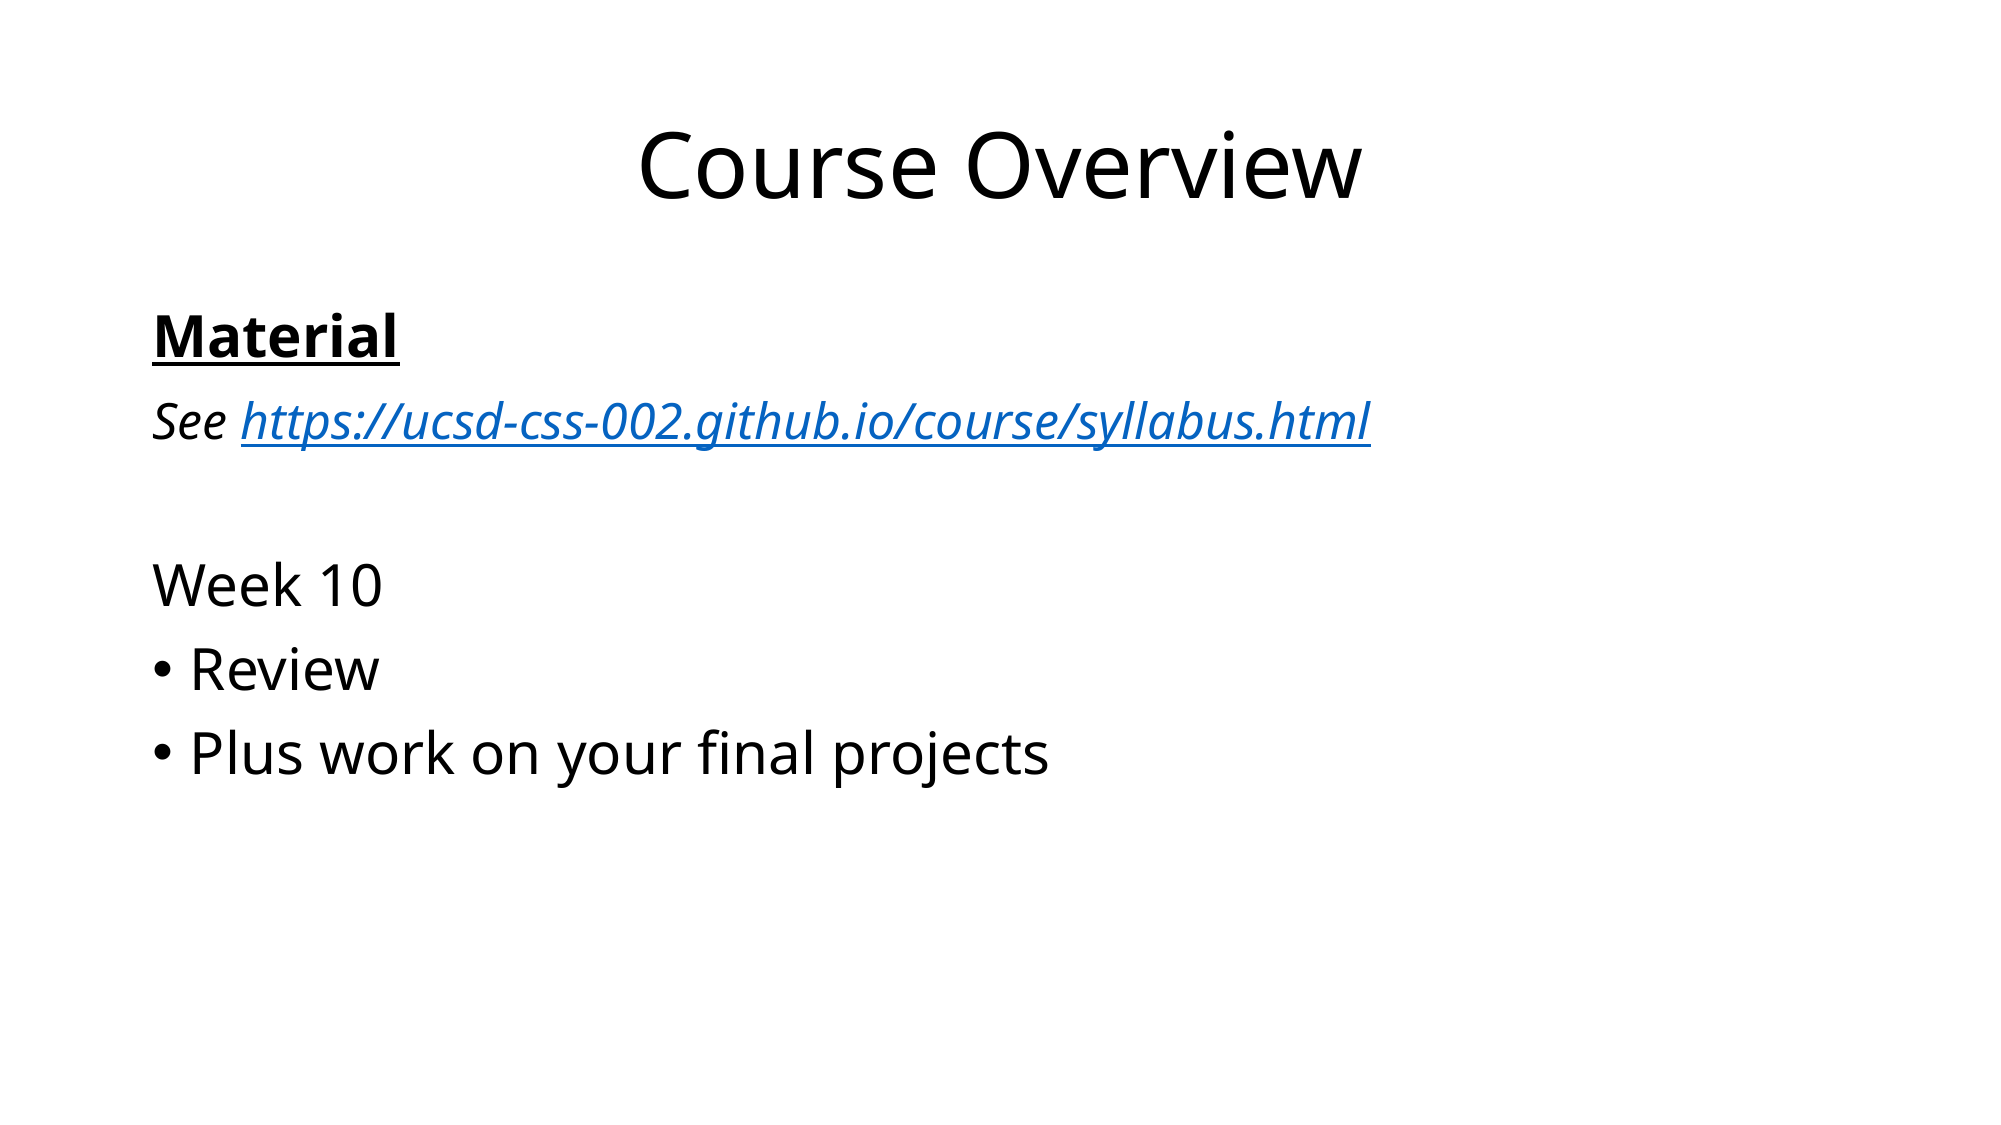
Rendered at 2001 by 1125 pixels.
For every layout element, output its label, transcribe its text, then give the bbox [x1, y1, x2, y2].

list Material See https://ucsd-css-002.github.io/course/syllabus.html Week 10 Review Plus work on your final projects [137, 299, 1863, 1092]
title Course Overview [137, 59, 1863, 278]
